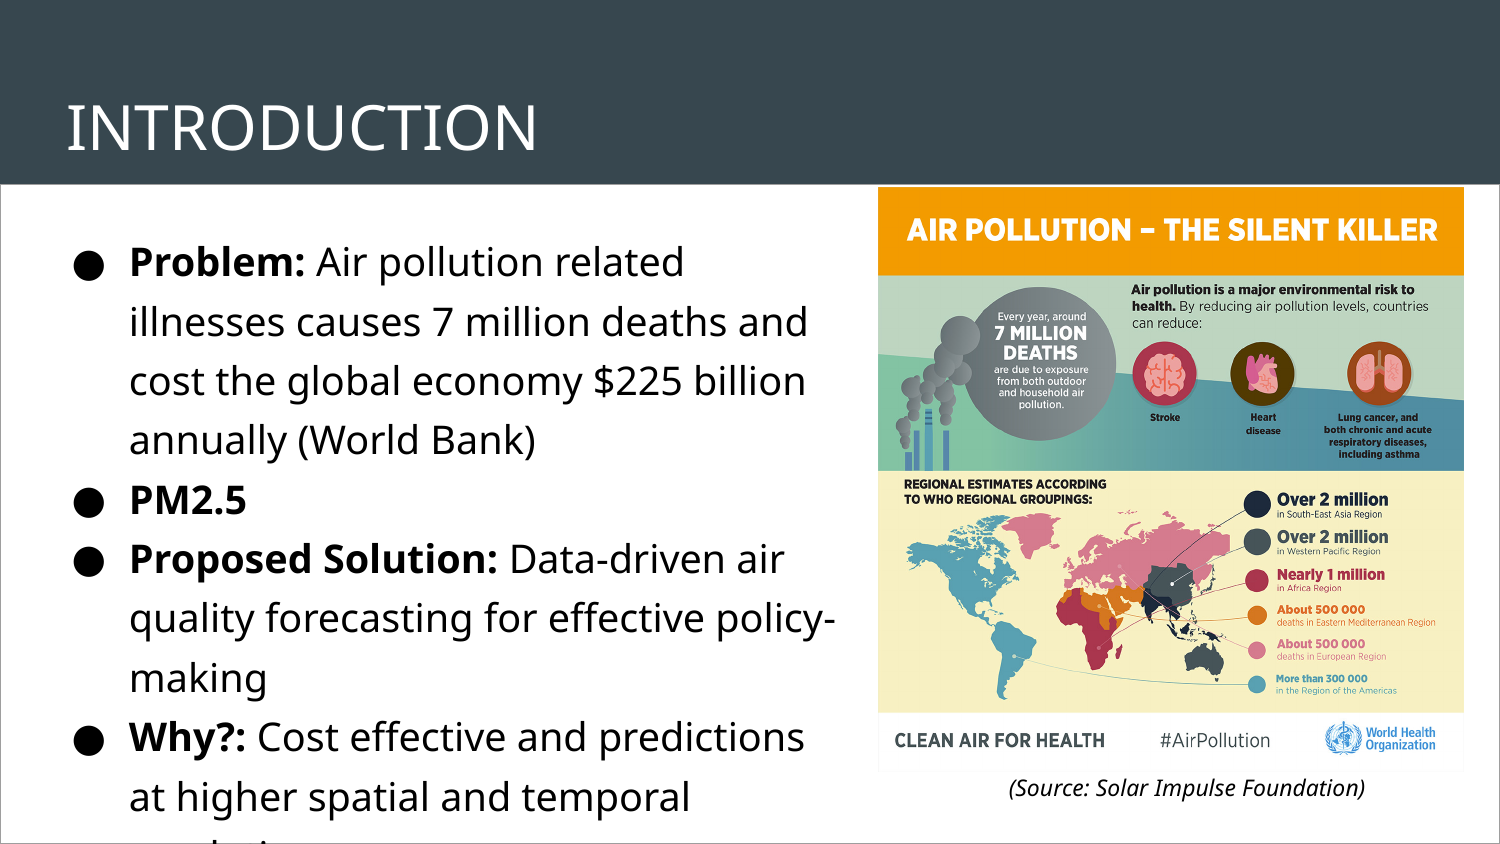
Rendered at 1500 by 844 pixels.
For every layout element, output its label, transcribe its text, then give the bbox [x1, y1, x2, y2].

text_box (Source: Solar Impulse Foundation) [993, 758, 1500, 825]
title INTRODUCTION [51, 72, 1449, 167]
text_box Problem: Air pollution related illnesses causes 7 million deaths and cost the global economy $225 billion annually (World Bank) PM2.5 Proposed Solution: Data-driven air quality forecasting for effective policy-making Why?: Cost effective and predictions at higher spatial and temporal resolution [39, 135, 866, 759]
picture [878, 186, 1464, 772]
